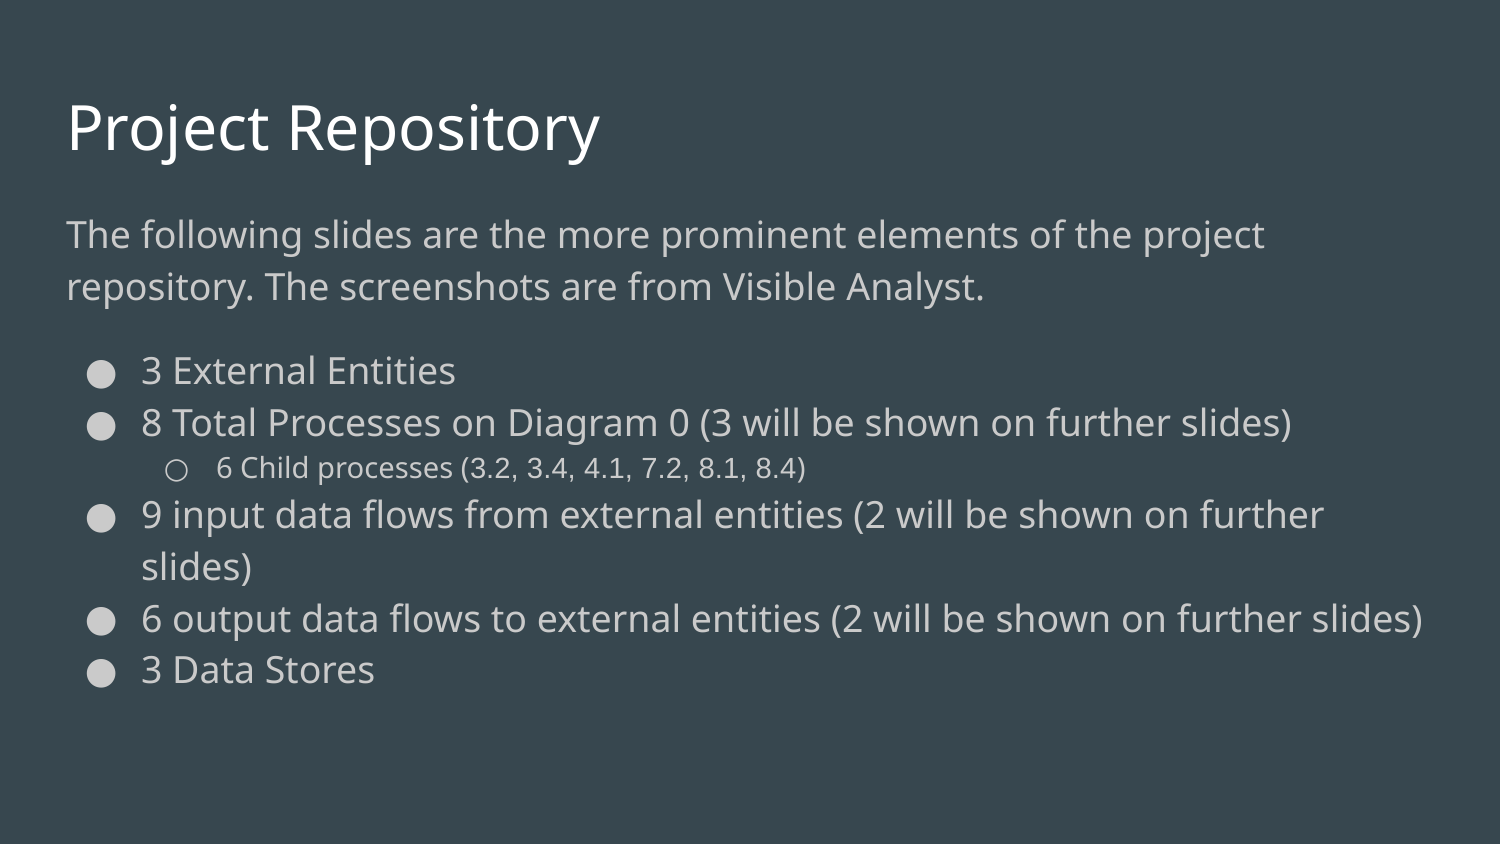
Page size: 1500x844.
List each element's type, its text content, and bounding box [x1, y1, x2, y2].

list The following slides are the more prominent elements of the project repository. The screenshots are from Visible Analyst. 3 External Entities 8 Total Processes on Diagram 0 (3 will be shown on further slides) 6 Child processes (3.2, 3.4, 4.1, 7.2, 8.1, 8.4) 9 input data flows from external entities (2 will be shown on further slides) 6 output data flows to external entities (2 will be shown on further slides) 3 Data Stores [51, 189, 1449, 750]
title Project Repository [51, 72, 1449, 167]
